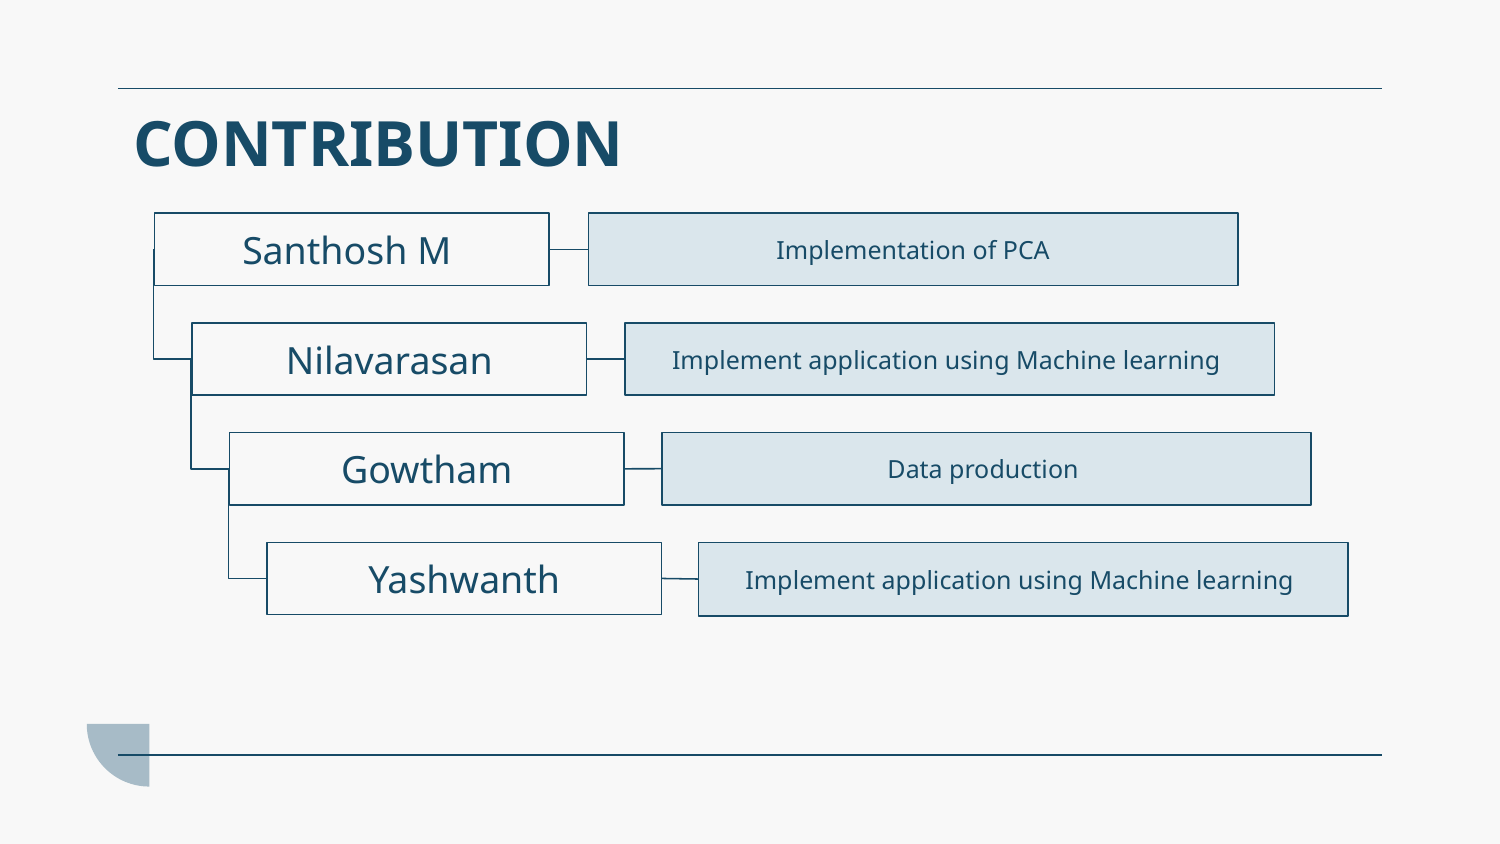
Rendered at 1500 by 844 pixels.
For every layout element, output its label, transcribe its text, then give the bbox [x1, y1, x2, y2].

text_box Nilavarasan [198, 322, 587, 396]
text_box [229, 468, 268, 579]
text_box Santhosh M [154, 213, 550, 286]
text_box Yashwanth [266, 542, 662, 615]
text_box Implement application using Machine learning [625, 322, 1275, 396]
title CONTRIBUTION [118, 88, 1382, 174]
text_box Data production [661, 432, 1312, 505]
text_box Implementation of PCA [588, 213, 1238, 286]
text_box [154, 249, 193, 360]
text_box Gowtham [235, 432, 625, 505]
text_box Implement application using Machine learning [698, 542, 1348, 616]
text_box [191, 358, 230, 469]
